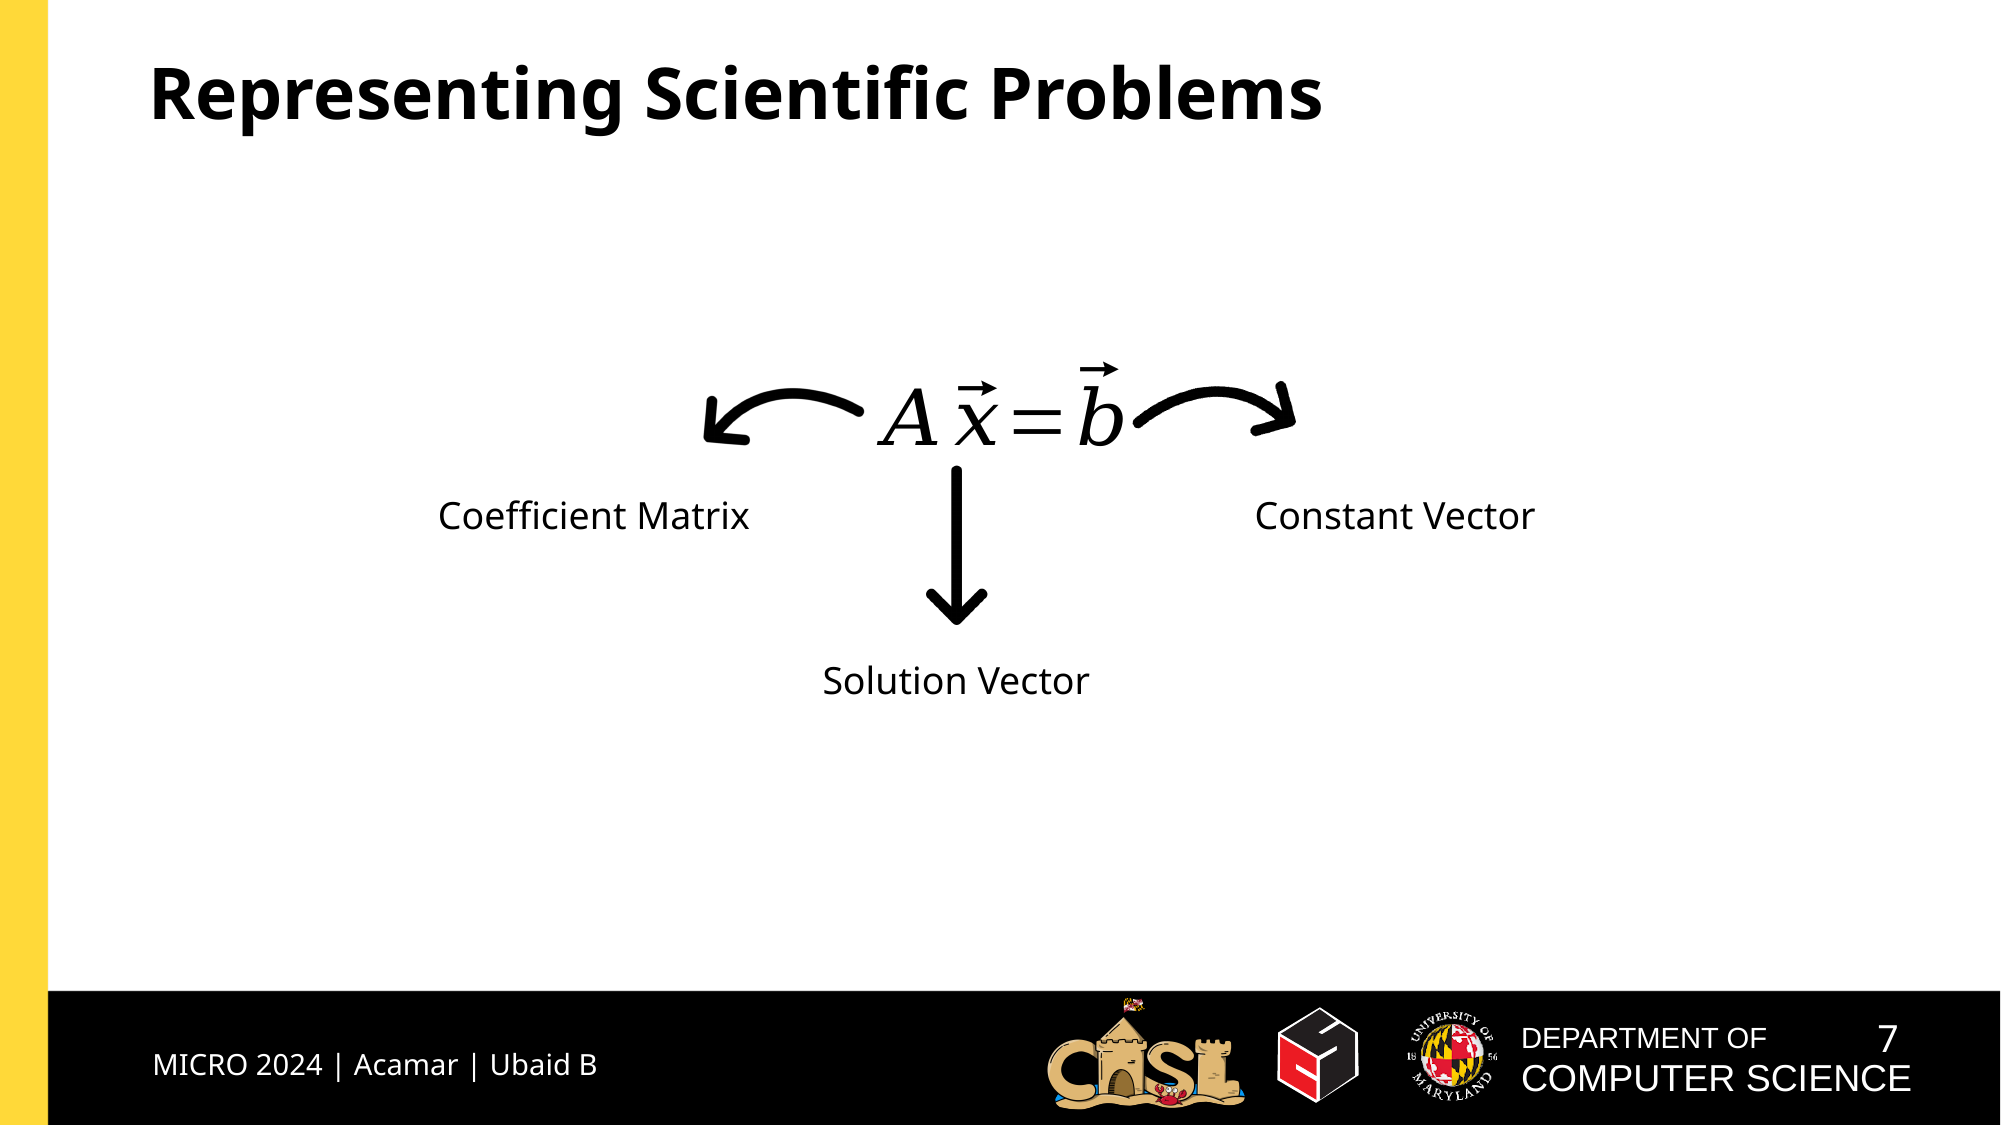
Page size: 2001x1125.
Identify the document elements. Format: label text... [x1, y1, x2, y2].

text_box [412, 328, 862, 546]
picture [0, 0, 2001, 1125]
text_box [1134, 324, 1578, 546]
footer MICRO 2024 | Acamar | Ubaid B [137, 1033, 1338, 1094]
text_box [716, 458, 1197, 711]
title Representing Scientific Problems [54, 6, 1418, 143]
